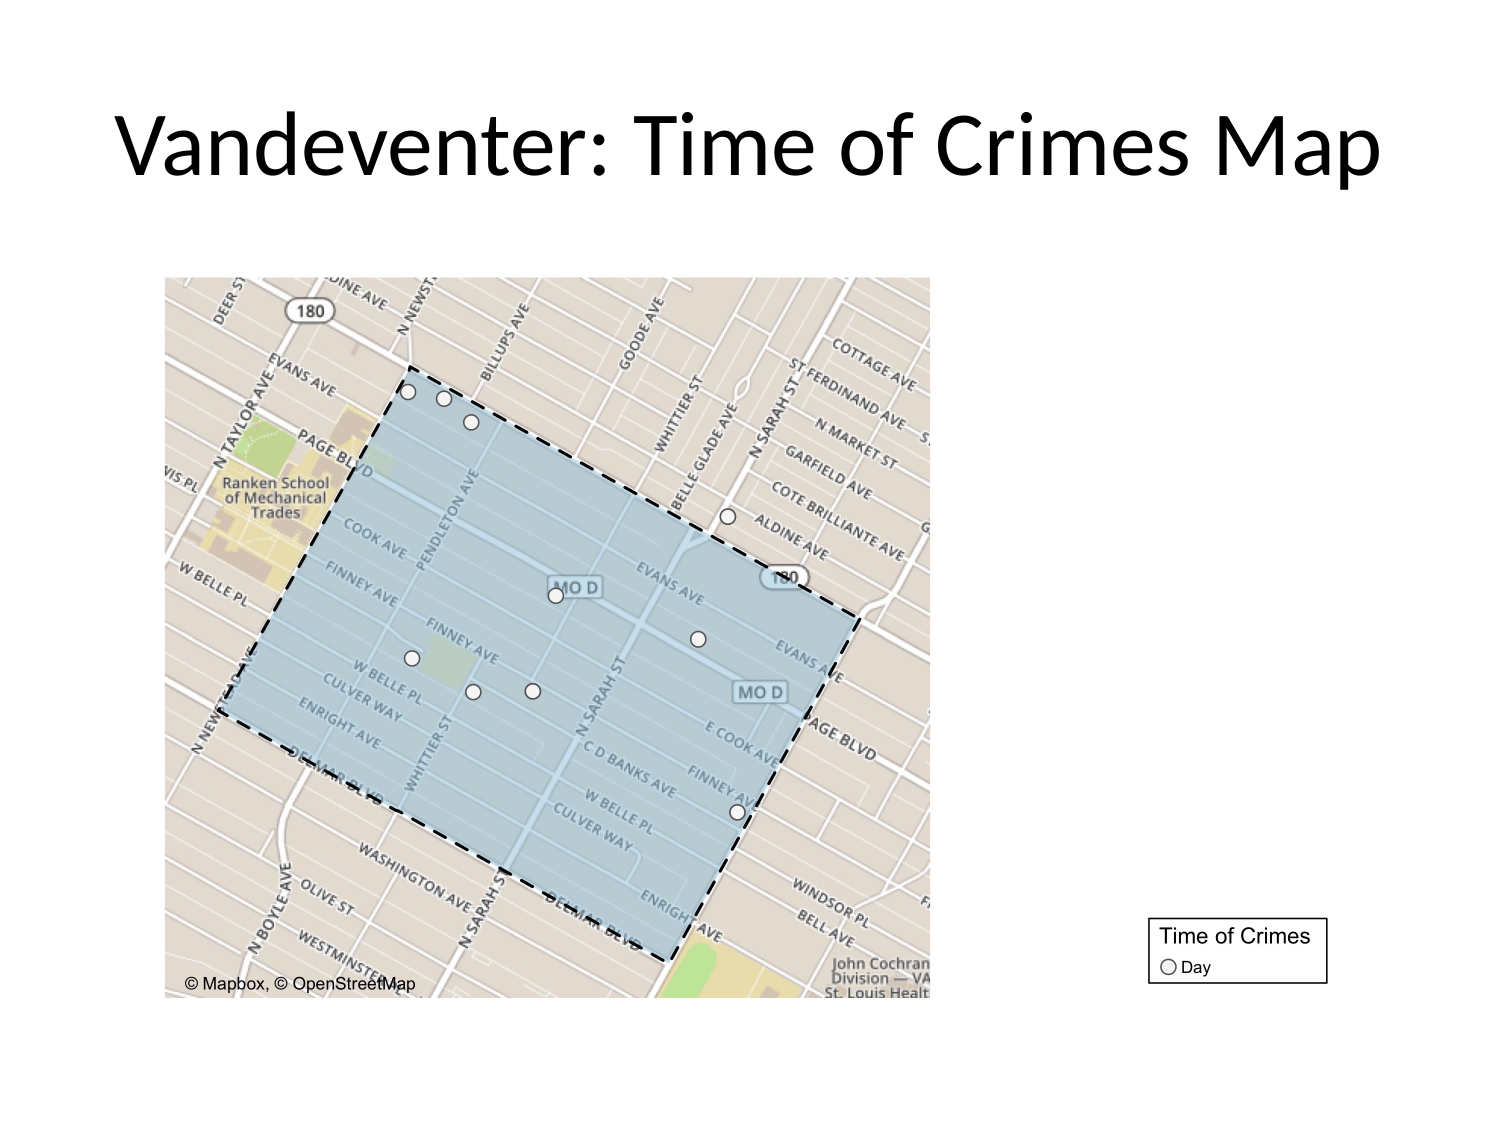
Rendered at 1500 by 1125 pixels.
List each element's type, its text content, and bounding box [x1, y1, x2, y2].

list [74, 262, 1426, 1013]
title Vandeventer: Time of Crimes Map [75, 45, 1425, 233]
